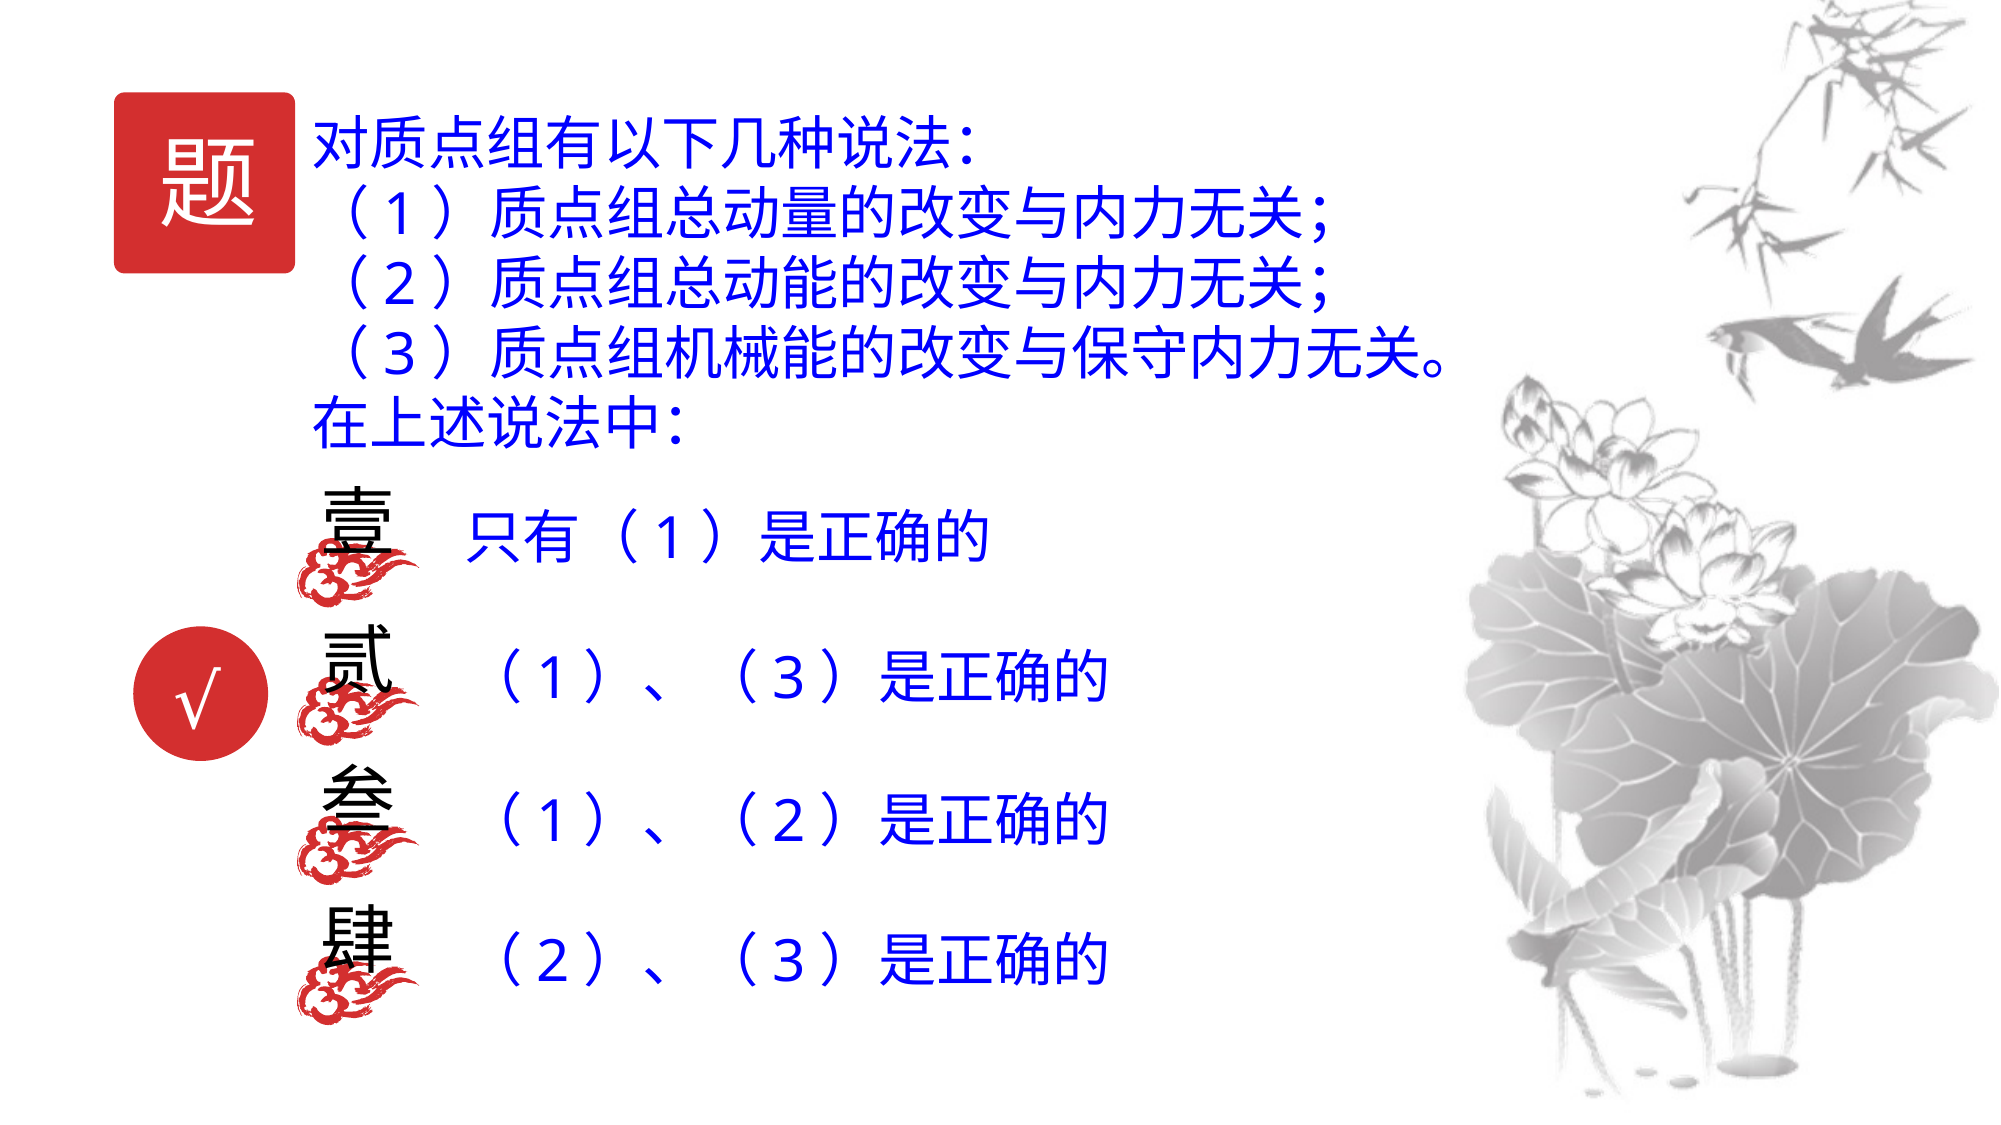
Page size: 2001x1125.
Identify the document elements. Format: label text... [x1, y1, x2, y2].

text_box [297, 744, 1784, 886]
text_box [297, 605, 1750, 744]
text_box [114, 92, 296, 274]
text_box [297, 466, 1713, 605]
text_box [133, 626, 269, 761]
text_box 对质点组有以下几种说法： （1）质点组总动量的改变与内力无关； （2）质点组总动能的改变与内力无关； （3）质点组机械能的改变与保守内力无关。 在上述说法中： [297, 98, 1752, 464]
picture [1446, 0, 1999, 1125]
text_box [297, 884, 1731, 1026]
